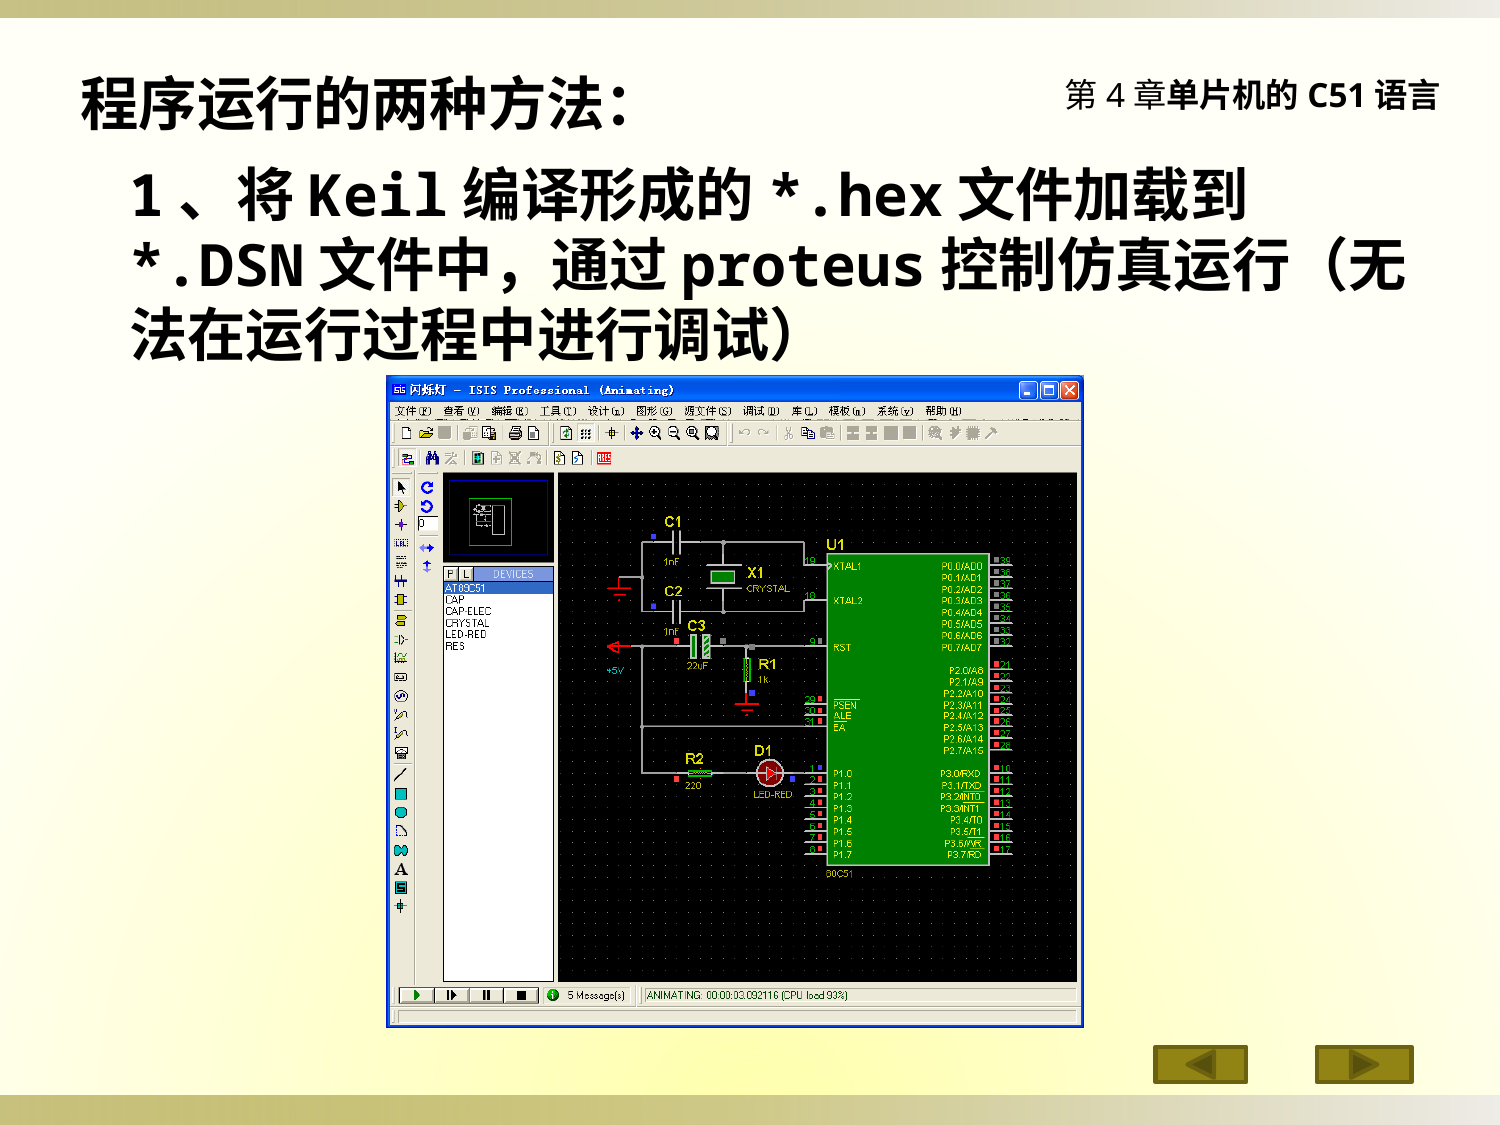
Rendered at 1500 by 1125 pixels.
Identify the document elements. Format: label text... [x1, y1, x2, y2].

text_box 第4章单片机的C51语言 [1358, 66, 1456, 121]
picture [386, 375, 1084, 1029]
text_box 1、将Keil编译形成的*.hex文件加载到*.DSN文件中，通过proteus控制仿真运行（无法在运行过程中进行调试） [114, 150, 1434, 376]
text_box 程序运行的两种方法： [65, 59, 1358, 145]
